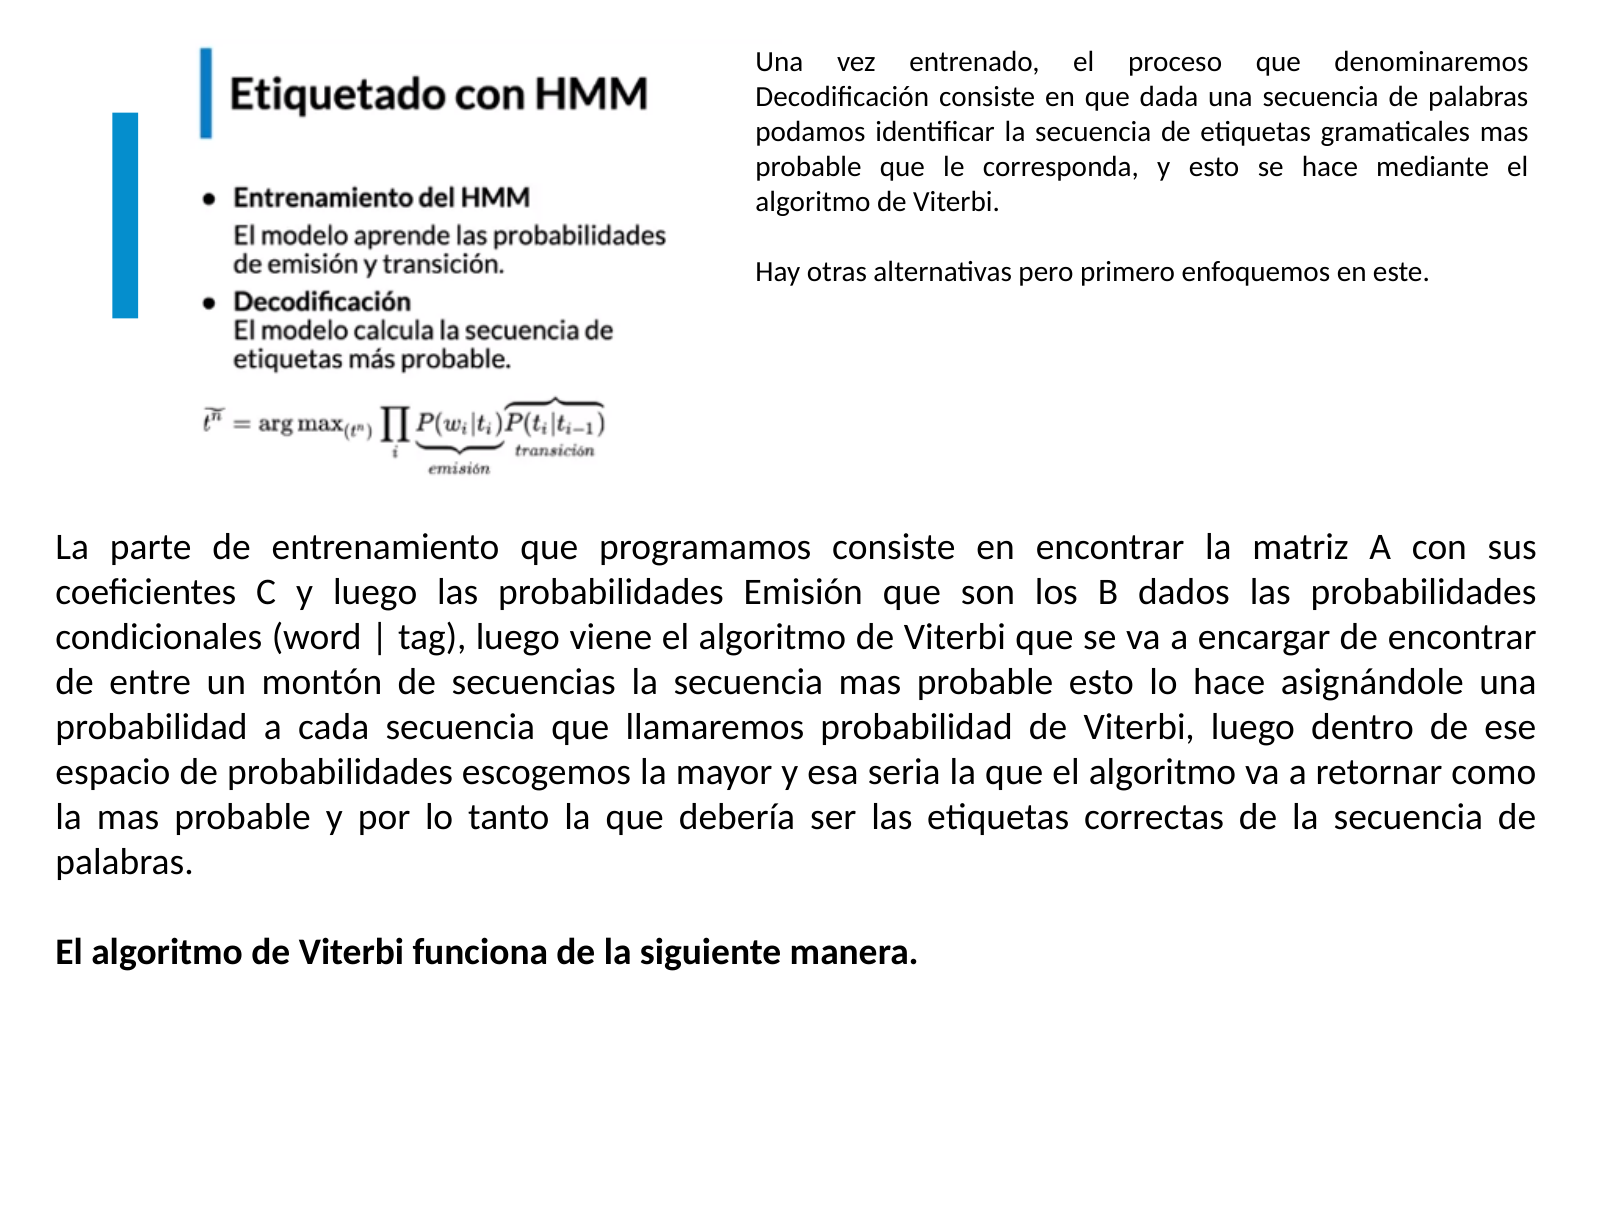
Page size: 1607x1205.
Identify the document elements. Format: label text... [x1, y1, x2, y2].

picture [190, 39, 782, 496]
text_box La parte de entrenamiento que programamos consiste en encontrar la matriz A con sus coeficientes C y luego las probabilidades Emisión que son los B dados las probabilidades condicionales (word | tag), luego viene el algoritmo de Viterbi que se va a encargar de encontrar de entre un montón de secuencias la secuencia mas probable esto lo hace asignándole una probabilidad a cada secuencia que llamaremos probabilidad de Viterbi, luego dentro de ese espacio de probabilidades escogemos la mayor y esa seria la que el algoritmo va a retornar como la mas probable y por lo tanto la que debería ser las etiquetas correctas de la secuencia de palabras. El algoritmo de Viterbi funciona de la siguiente manera. [40, 514, 1554, 980]
text_box Una vez entrenado, el proceso que denominaremos Decodificación consiste en que dada una secuencia de palabras podamos identificar la secuencia de etiquetas gramaticales mas probable que le corresponda, y esto se hace mediante el algoritmo de Viterbi. Hay otras alternativas pero primero enfoquemos en este. [740, 35, 1544, 295]
